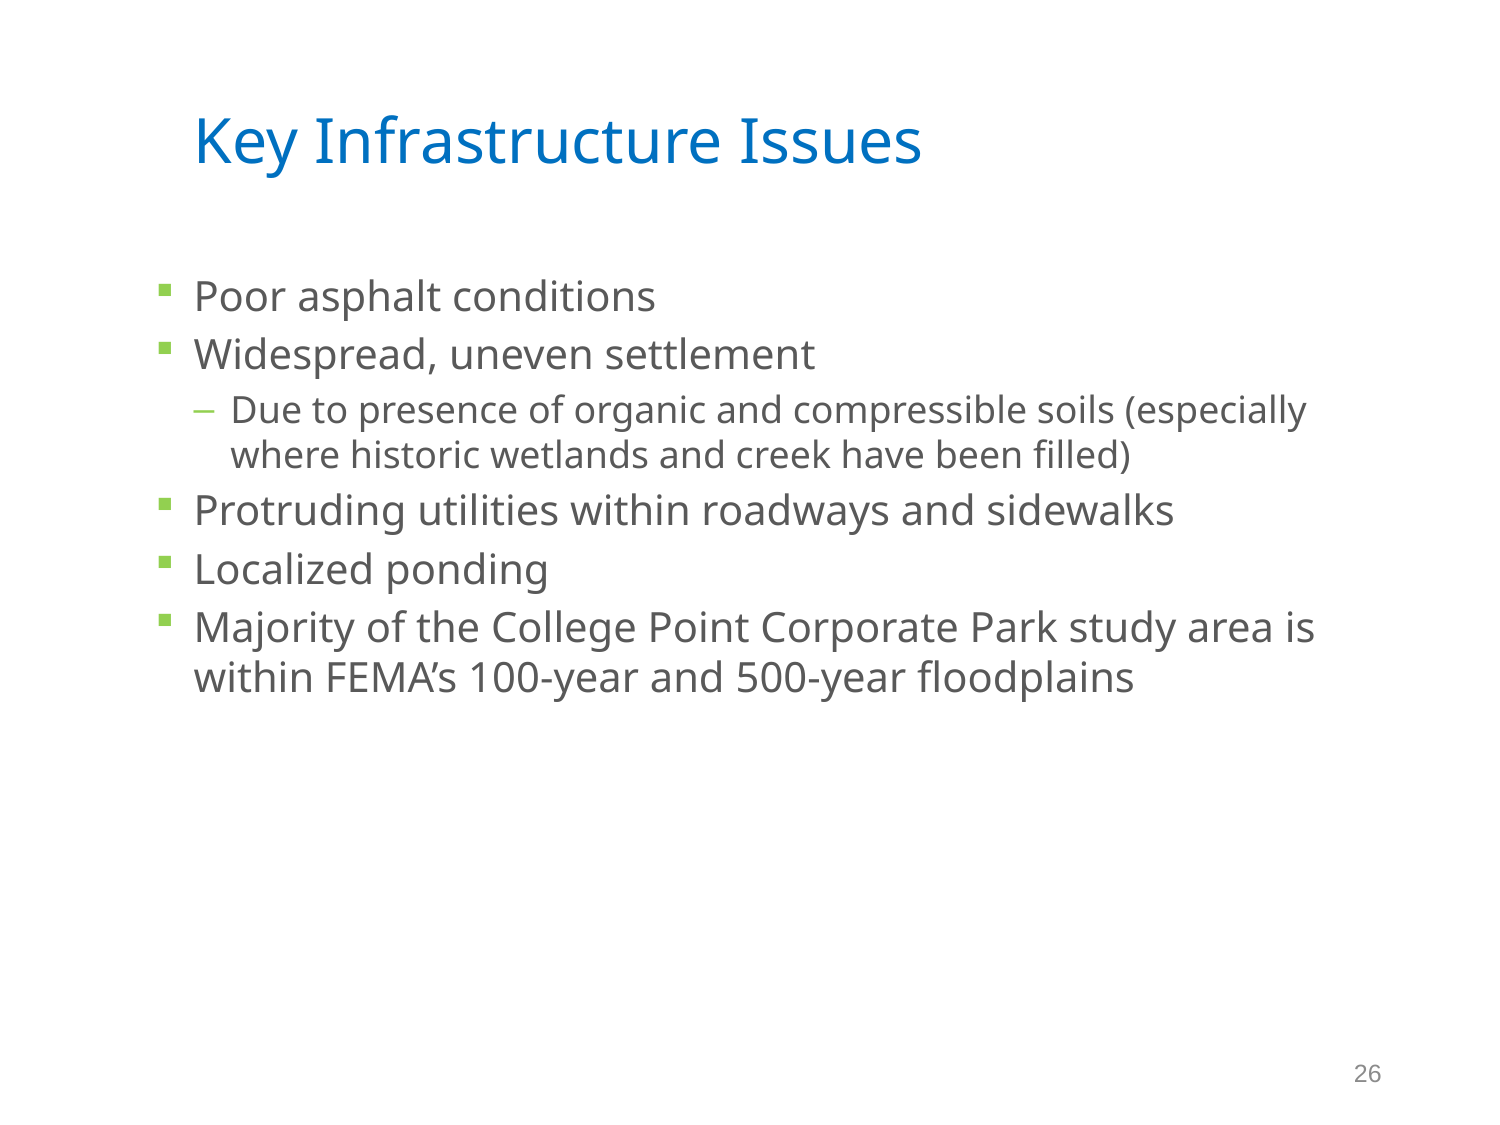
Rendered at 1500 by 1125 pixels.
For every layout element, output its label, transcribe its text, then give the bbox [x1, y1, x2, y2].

slide_number 26 [1059, 1042, 1397, 1103]
title Key Infrastructure Issues [74, 44, 1352, 233]
list Poor asphalt conditions Widespread, uneven settlement Due to presence of organic and compressible soils (especially where historic wetlands and creek have been filled) Protruding utilities within roadways and sidewalks Localized ponding Majority of the College Point Corporate Park study area is within FEMA’s 100-year and 500-year floodplains [74, 262, 1352, 925]
